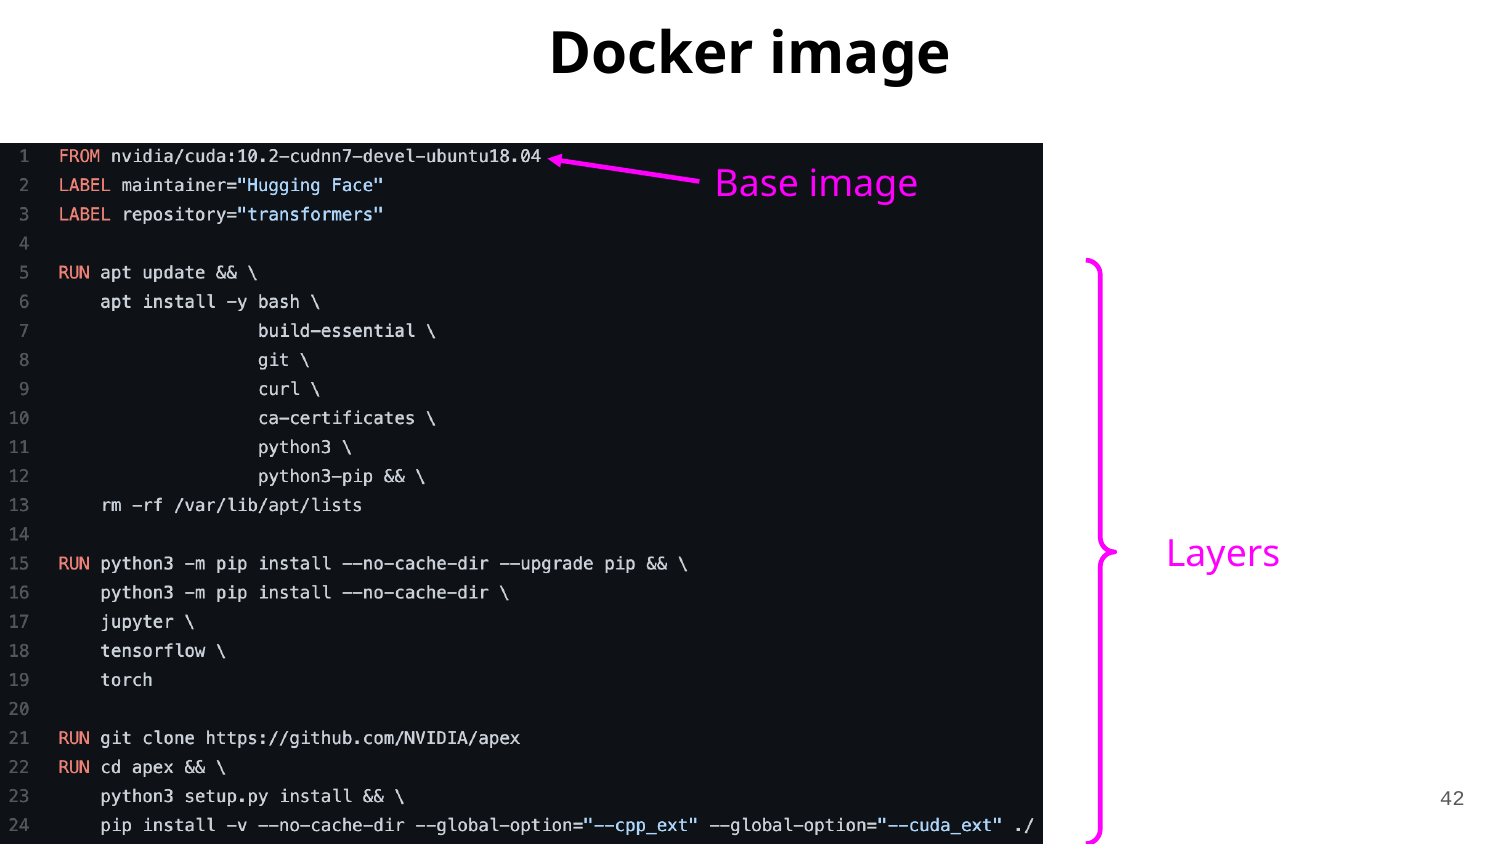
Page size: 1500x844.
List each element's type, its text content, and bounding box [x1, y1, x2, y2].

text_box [547, 158, 700, 182]
picture [0, 143, 1043, 844]
title Docker image [51, 0, 1449, 94]
text_box [1085, 260, 1115, 844]
text_box Layers [1150, 514, 1404, 589]
slide_number ‹#› [1389, 764, 1480, 830]
